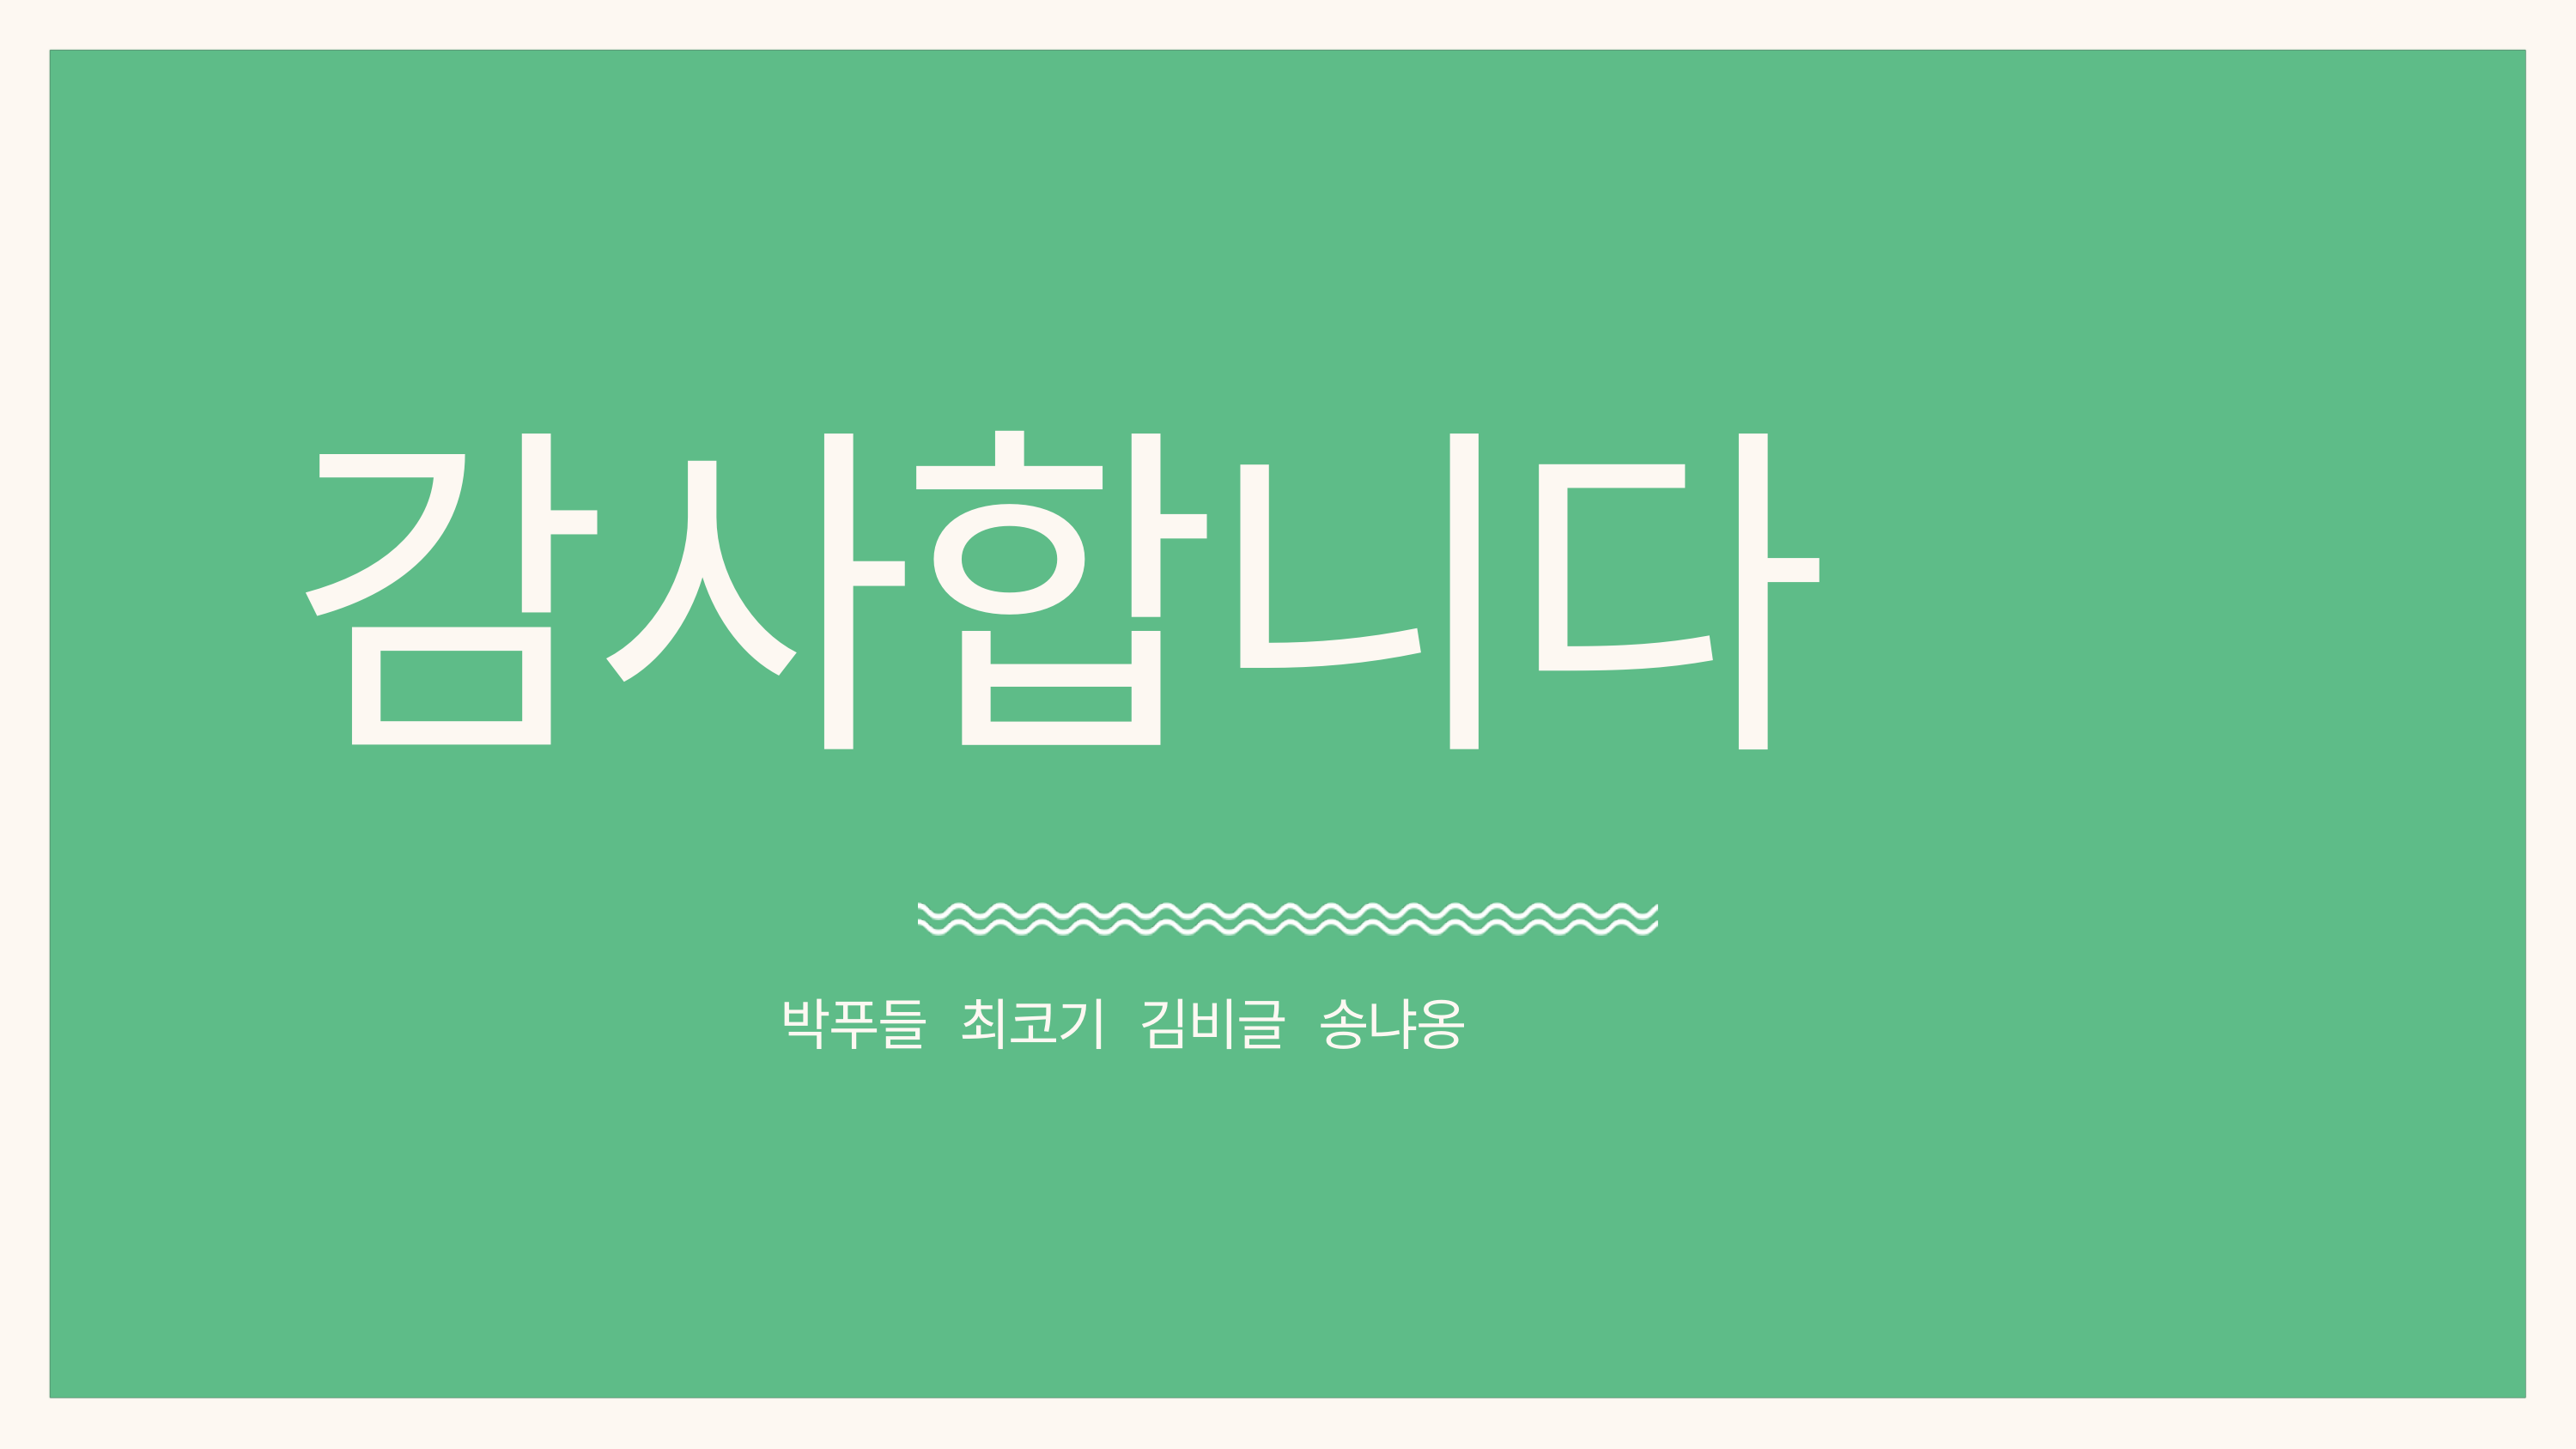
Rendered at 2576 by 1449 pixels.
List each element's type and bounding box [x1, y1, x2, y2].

text_box [918, 919, 1658, 937]
text_box [918, 902, 1658, 919]
text_box [0, 0, 2576, 1449]
